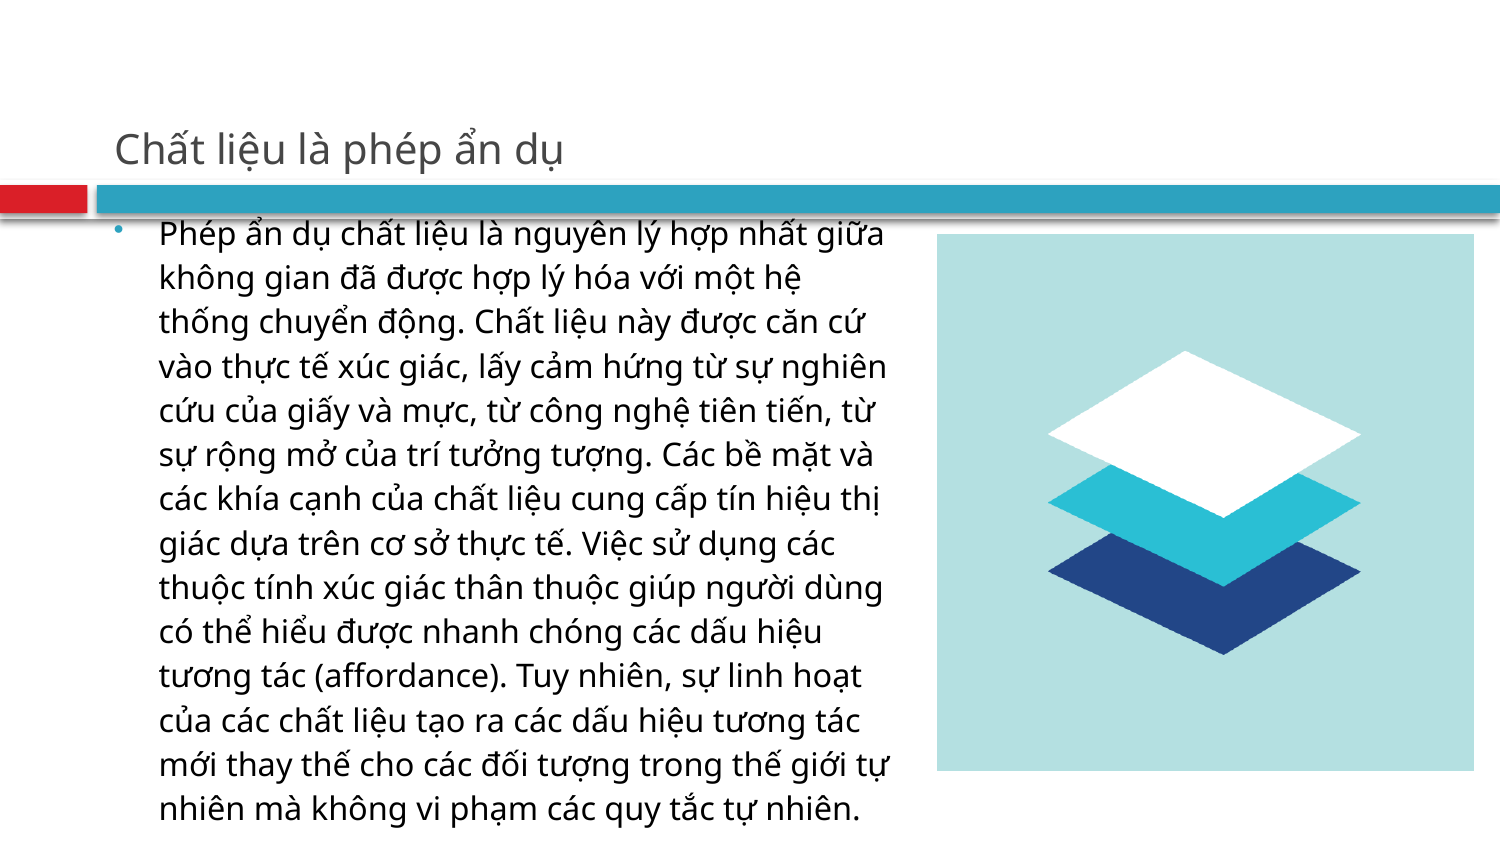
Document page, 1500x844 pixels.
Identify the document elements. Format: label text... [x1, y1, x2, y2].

list Phép ẩn dụ chất liệu là nguyên lý hợp nhất giữa không gian đã được hợp lý hóa với một hệ thống chuyển động. Chất liệu này được căn cứ vào thực tế xúc giác, lấy cảm hứng từ sự nghiên cứu của giấy và mực, từ công nghệ tiên tiến, từ sự rộng mở của trí tưởng tượng. Các bề mặt và các khía cạnh của chất liệu cung cấp tín hiệu thị giác dựa trên cơ sở thực tế. Việc sử dụng các thuộc tính xúc giác thân thuộc giúp người dùng có thể hiểu được nhanh chóng các dấu hiệu tương tác (affordance). Tuy nhiên, sự linh hoạt của các chất liệu tạo ra các dấu hiệu tương tác mới thay thế cho các đối tượng trong thế giới tự nhiên mà không vi phạm các quy tắc tự nhiên. [99, 196, 913, 844]
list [937, 234, 1474, 771]
title Chất liệu là phép ẩn dụ [99, 19, 1438, 185]
